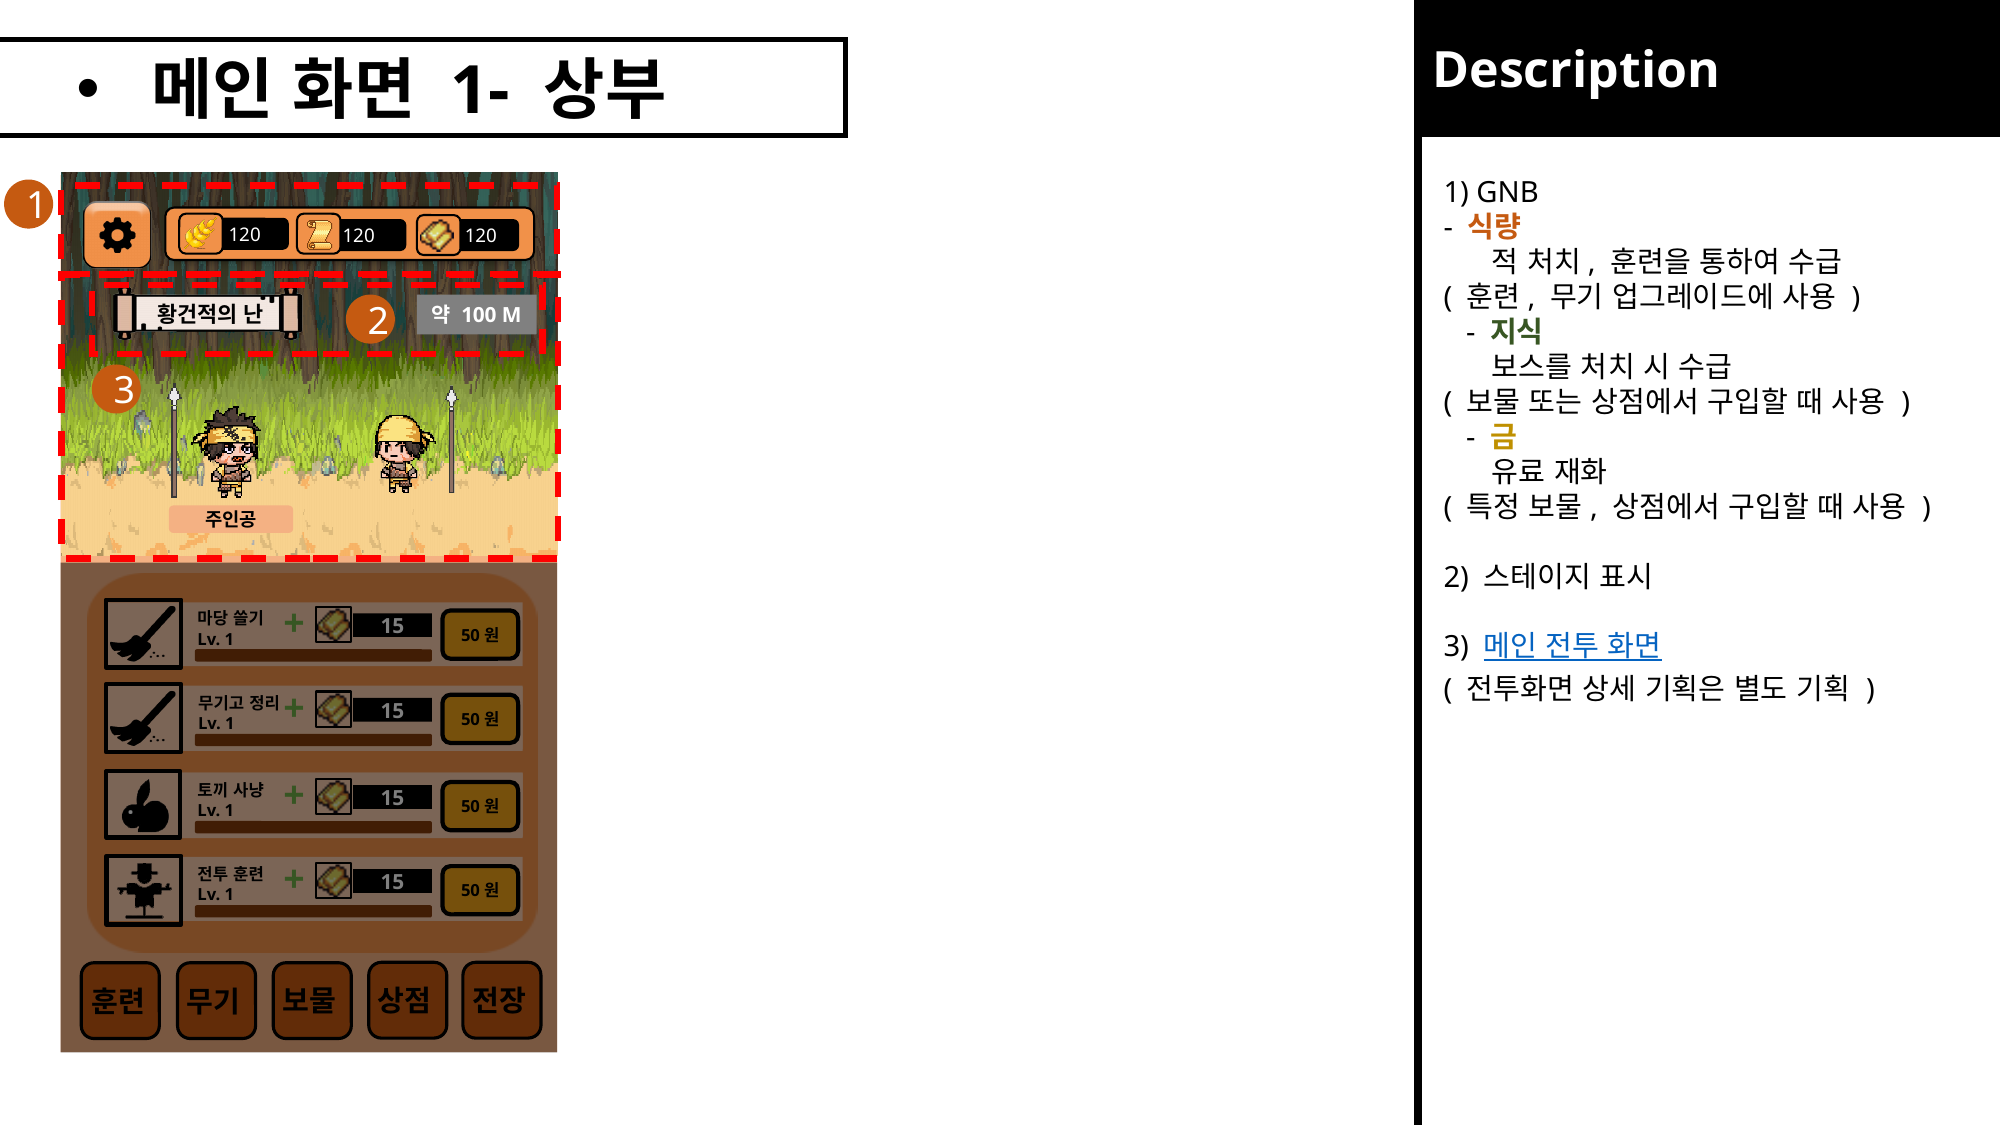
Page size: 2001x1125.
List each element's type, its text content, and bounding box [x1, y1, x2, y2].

text_box [61, 273, 559, 560]
picture [61, 172, 558, 556]
text_box [0, 39, 847, 136]
text_box [60, 561, 558, 1053]
picture [87, 573, 539, 953]
text_box Description [1418, 0, 2000, 137]
text_box 1) GNB - 식량 적 처치, 훈련을 통하여 수급 ( 훈련, 무기 업그레이드에 사용 ) - 지식 보스를 처치 시 수급 ( 보물 또는 상점에서 구입할 때 사용 ) - 금 유료 재화 ( 특정 보물, 상점에서 구입할 때 사용 ) 2) 스테이지 표시 3) 메인 전투 화면 ( 전투화면 상세 기획은 별도 기획 ) [1428, 165, 1946, 713]
text_box 1 [3, 178, 55, 230]
